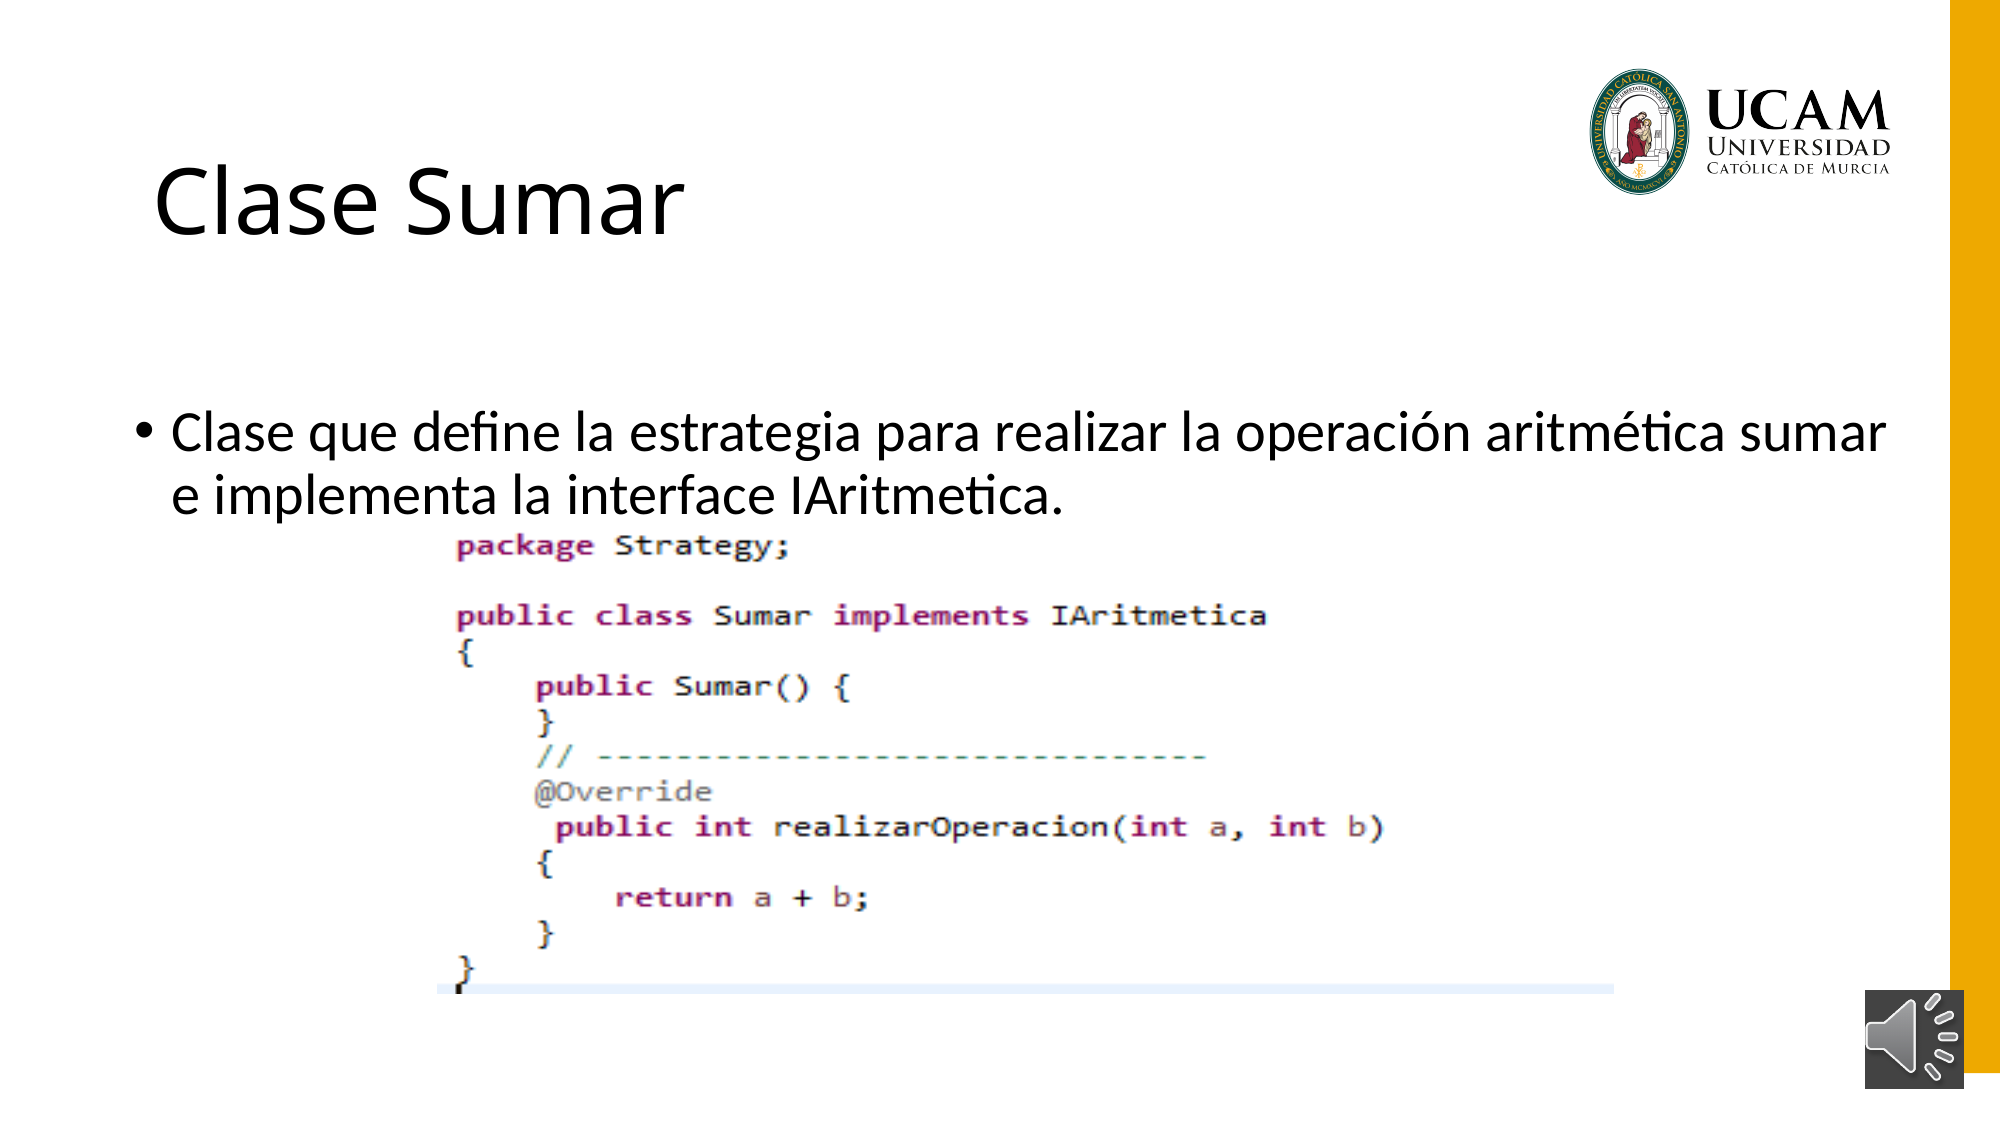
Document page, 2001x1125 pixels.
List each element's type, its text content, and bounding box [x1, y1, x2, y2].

list Clase que define la estrategia para realizar la operación aritmética sumar e implementa la interface IAritmetica. [119, 393, 1933, 933]
picture [437, 527, 1614, 994]
picture [1547, 56, 1950, 206]
title Clase Sumar [137, 133, 1526, 278]
picture [1864, 989, 1965, 1090]
